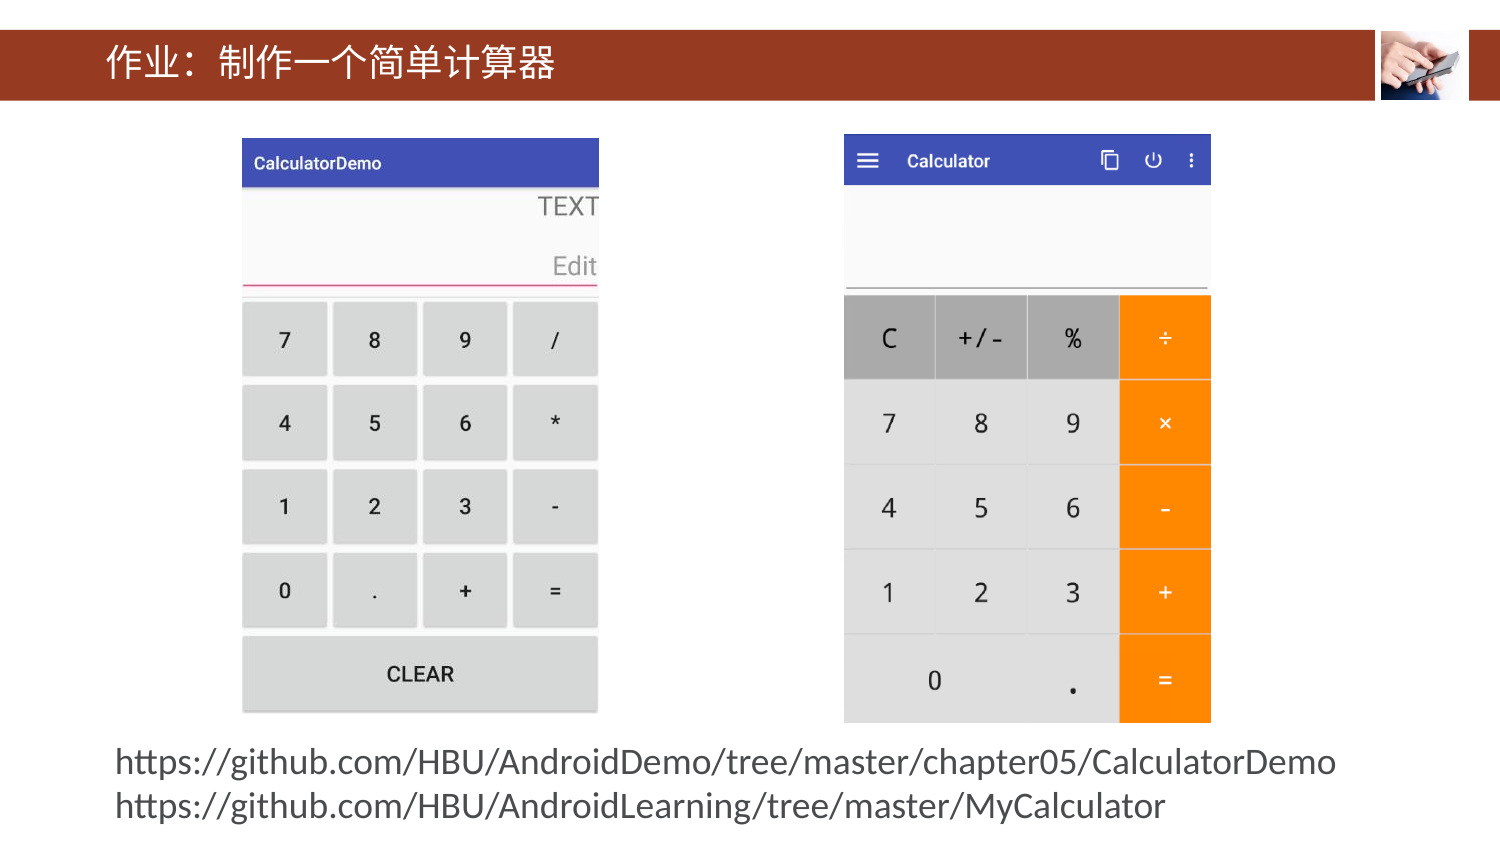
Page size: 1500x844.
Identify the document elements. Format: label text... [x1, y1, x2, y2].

text_box 作业：制作一个简单计算器 [90, 32, 571, 92]
picture [1381, 31, 1463, 100]
picture [242, 138, 599, 714]
text_box https://github.com/HBU/AndroidDemo/tree/master/chapter05/CalculatorDemo [100, 729, 1374, 773]
picture [844, 134, 1211, 723]
text_box https://github.com/HBU/AndroidLearning/tree/master/MyCalculator [100, 773, 1424, 834]
